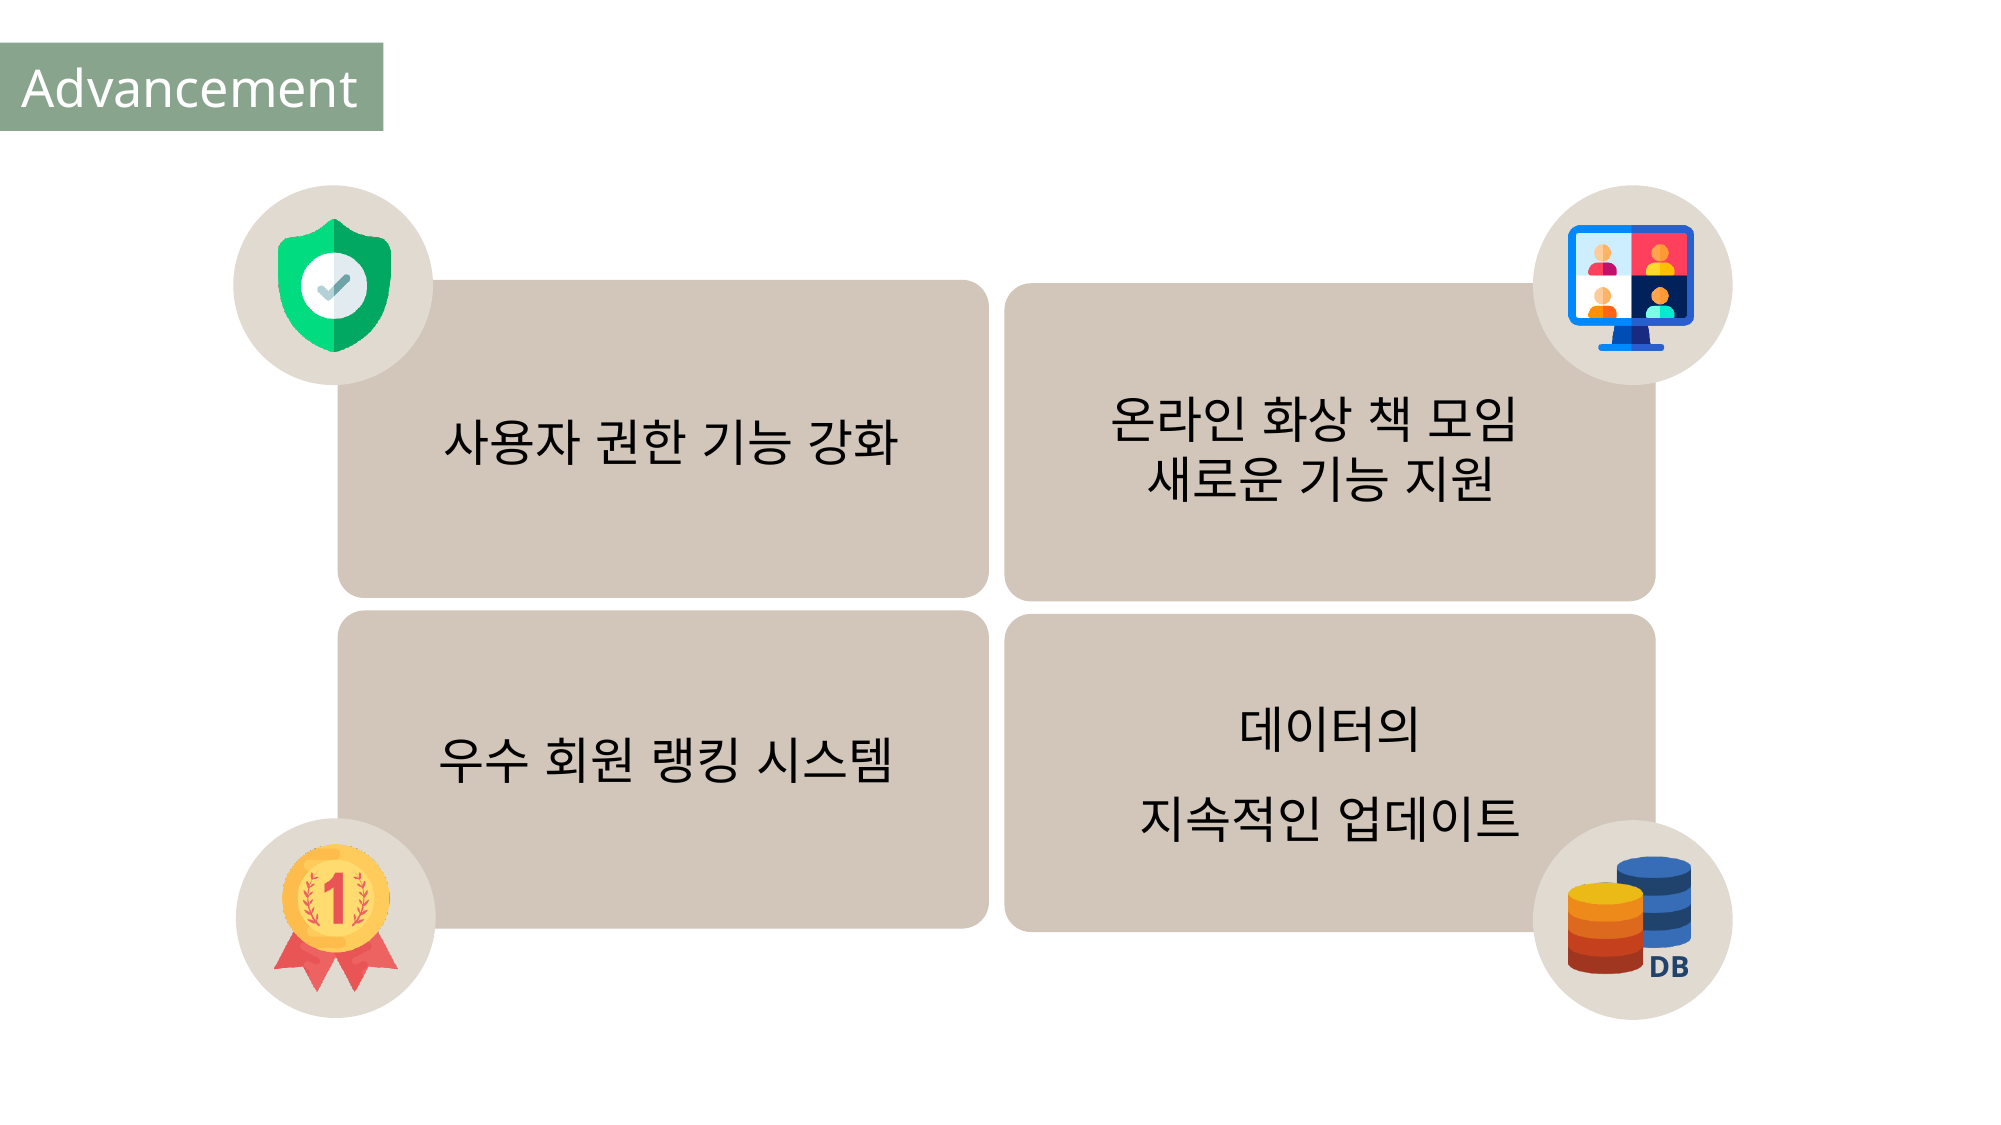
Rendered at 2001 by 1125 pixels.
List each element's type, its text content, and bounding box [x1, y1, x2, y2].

text_box [1003, 612, 1657, 934]
text_box 온라인 화상 책 모임 새로운 기능 지원 [1059, 380, 1585, 516]
text_box [1003, 282, 1657, 603]
text_box [336, 278, 990, 600]
text_box 사용자 권한 기능 강화 [429, 403, 955, 479]
text_box [336, 609, 990, 930]
text_box 데이터의 지속적인 업데이트 [1119, 661, 1541, 857]
picture [1568, 854, 1691, 976]
text_box Advancement [7, 47, 373, 125]
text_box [1532, 185, 1733, 386]
text_box [232, 184, 435, 387]
text_box 우수 회원 랭킹 시스템 [424, 722, 950, 797]
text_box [235, 818, 436, 1018]
text_box DB [1633, 941, 1781, 992]
text_box [0, 42, 384, 132]
text_box [1531, 819, 1734, 1021]
picture [267, 219, 400, 352]
